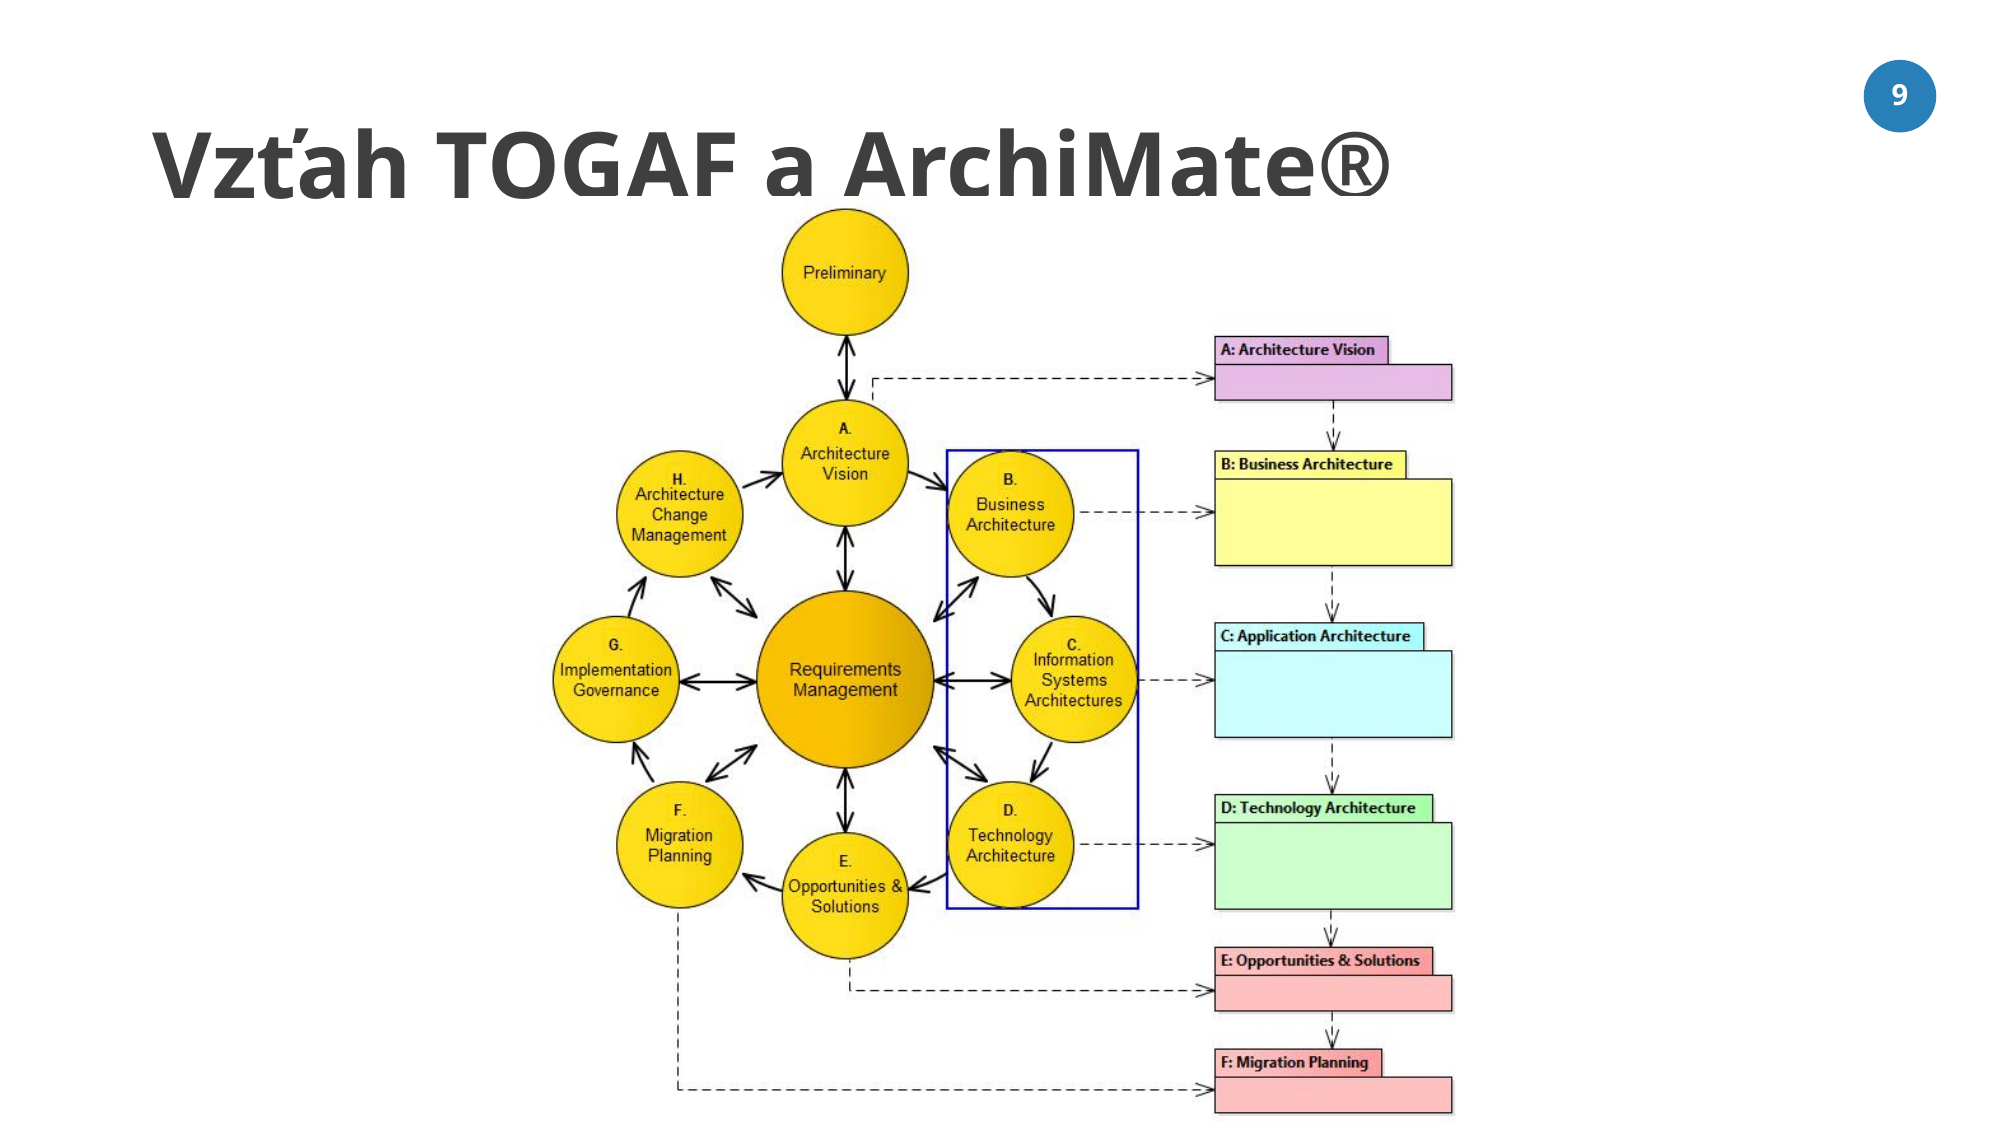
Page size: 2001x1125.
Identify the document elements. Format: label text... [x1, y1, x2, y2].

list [540, 196, 1464, 1125]
slide_number 9 [1847, 66, 1953, 127]
title Vzťah TOGAF a ArchiMate® [137, 59, 1863, 278]
